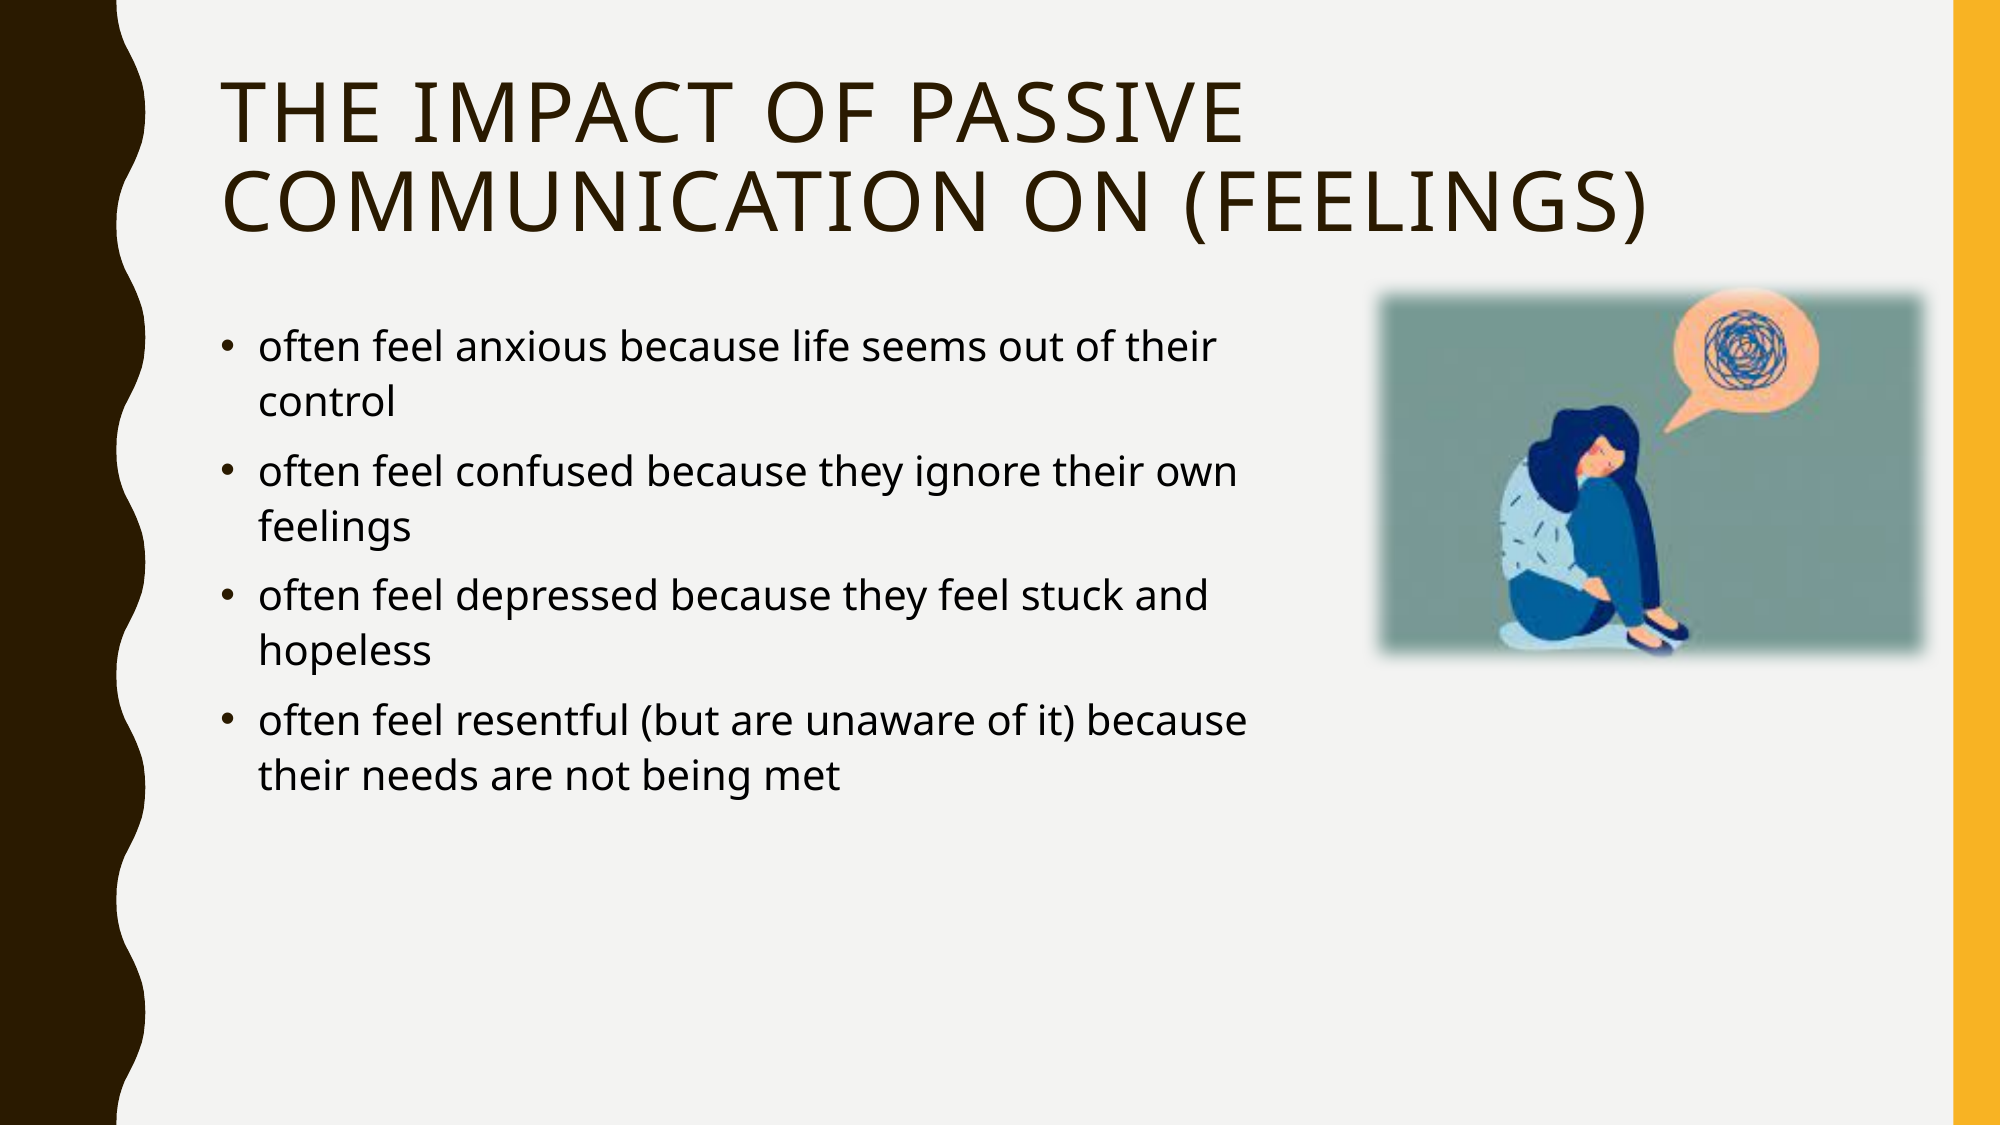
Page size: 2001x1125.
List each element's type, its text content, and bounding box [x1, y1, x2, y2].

list often feel anxious because life seems out of their control often feel confused because they ignore their own feelings often feel depressed because they feel stuck and hopeless often feel resentful (but are unaware of it) because their needs are not being met [205, 307, 1266, 897]
title The impact of passive communication ON (Feelings) [205, 62, 1875, 308]
picture [1361, 276, 1942, 672]
